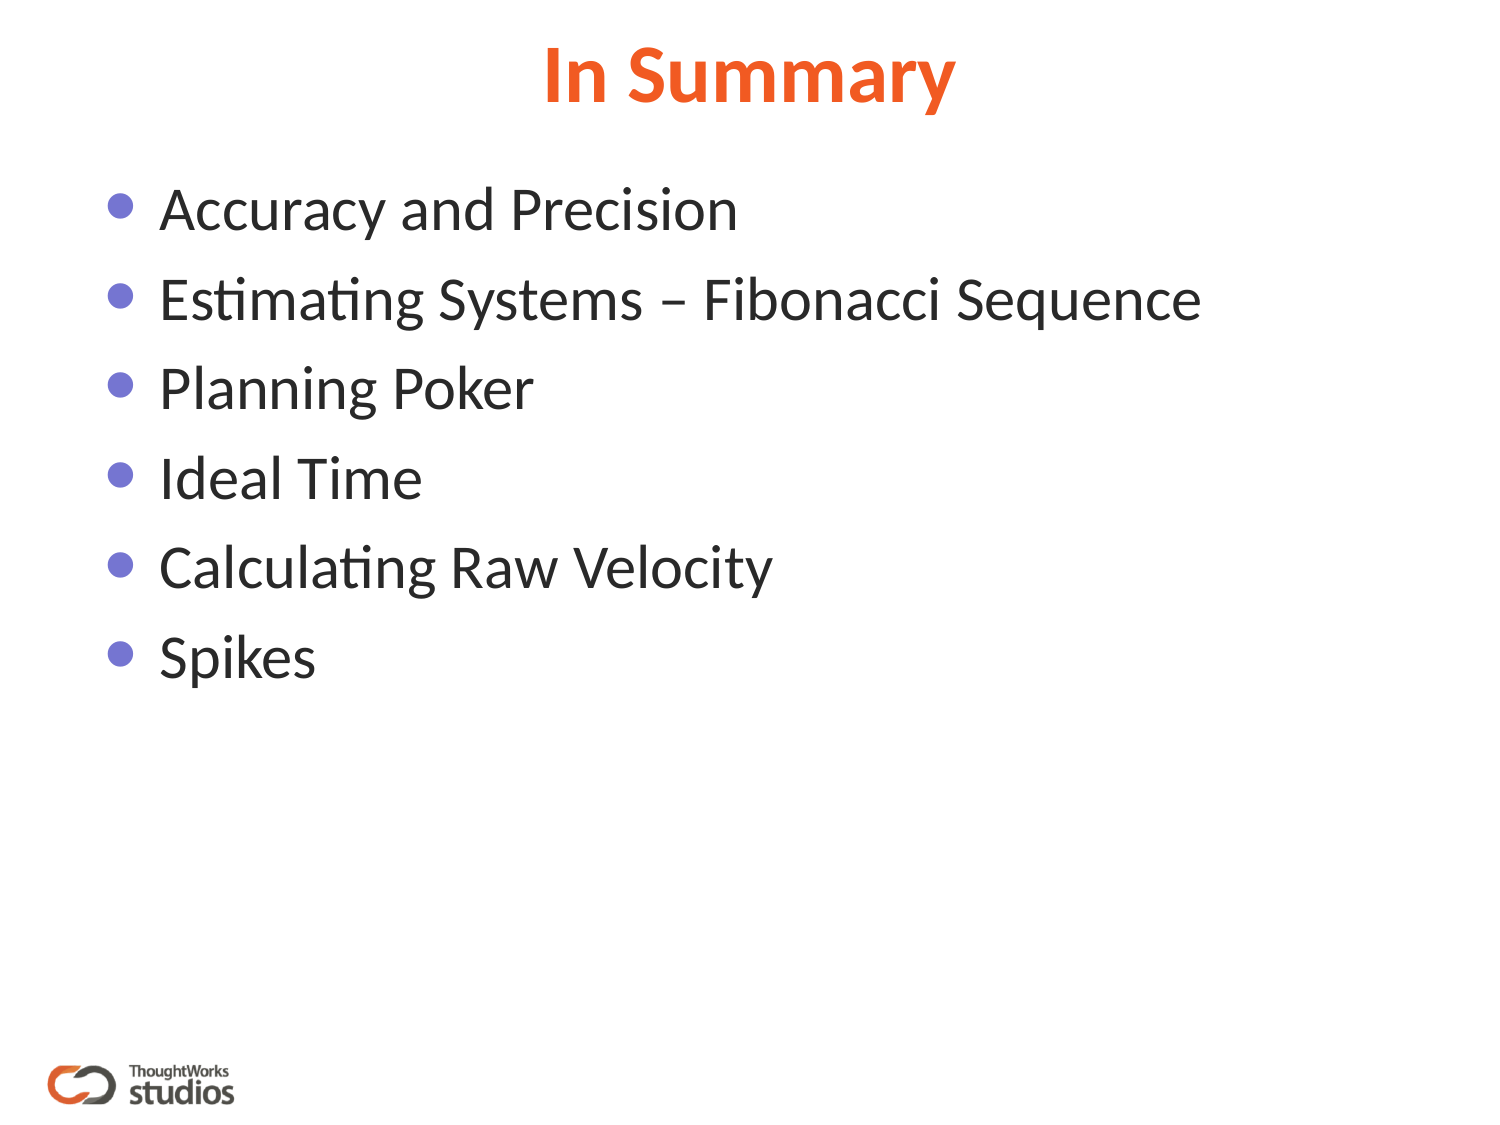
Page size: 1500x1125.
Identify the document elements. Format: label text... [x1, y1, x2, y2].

list Accuracy and Precision Estimating Systems – Fibonacci Sequence Planning Poker Ideal Time Calculating Raw Velocity Spikes [99, 163, 1405, 1022]
title In Summary [60, 0, 1440, 138]
picture [46, 1063, 235, 1105]
